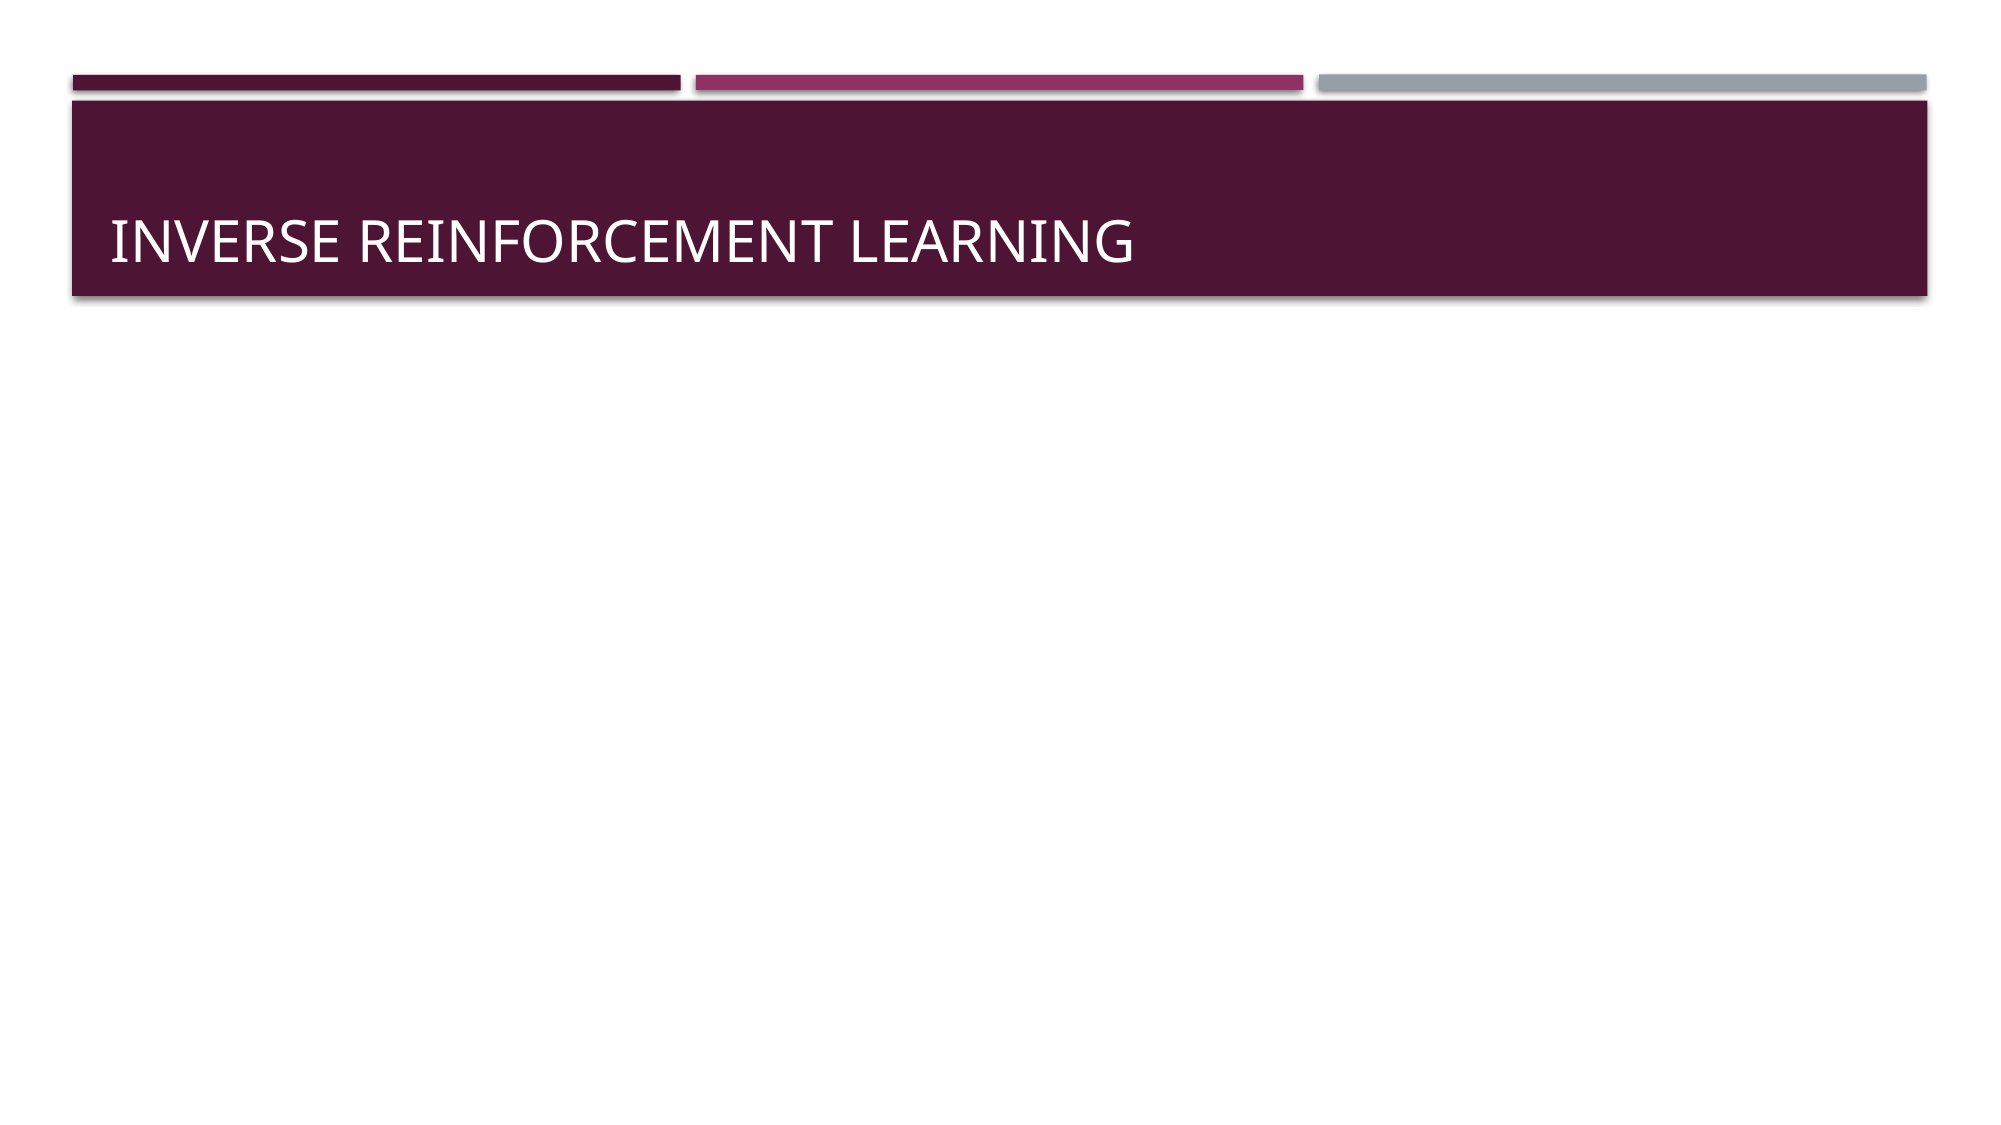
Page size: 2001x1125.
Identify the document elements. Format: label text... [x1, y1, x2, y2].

title INVERSE REINFORCEMENT LEARNING [95, 115, 1905, 282]
